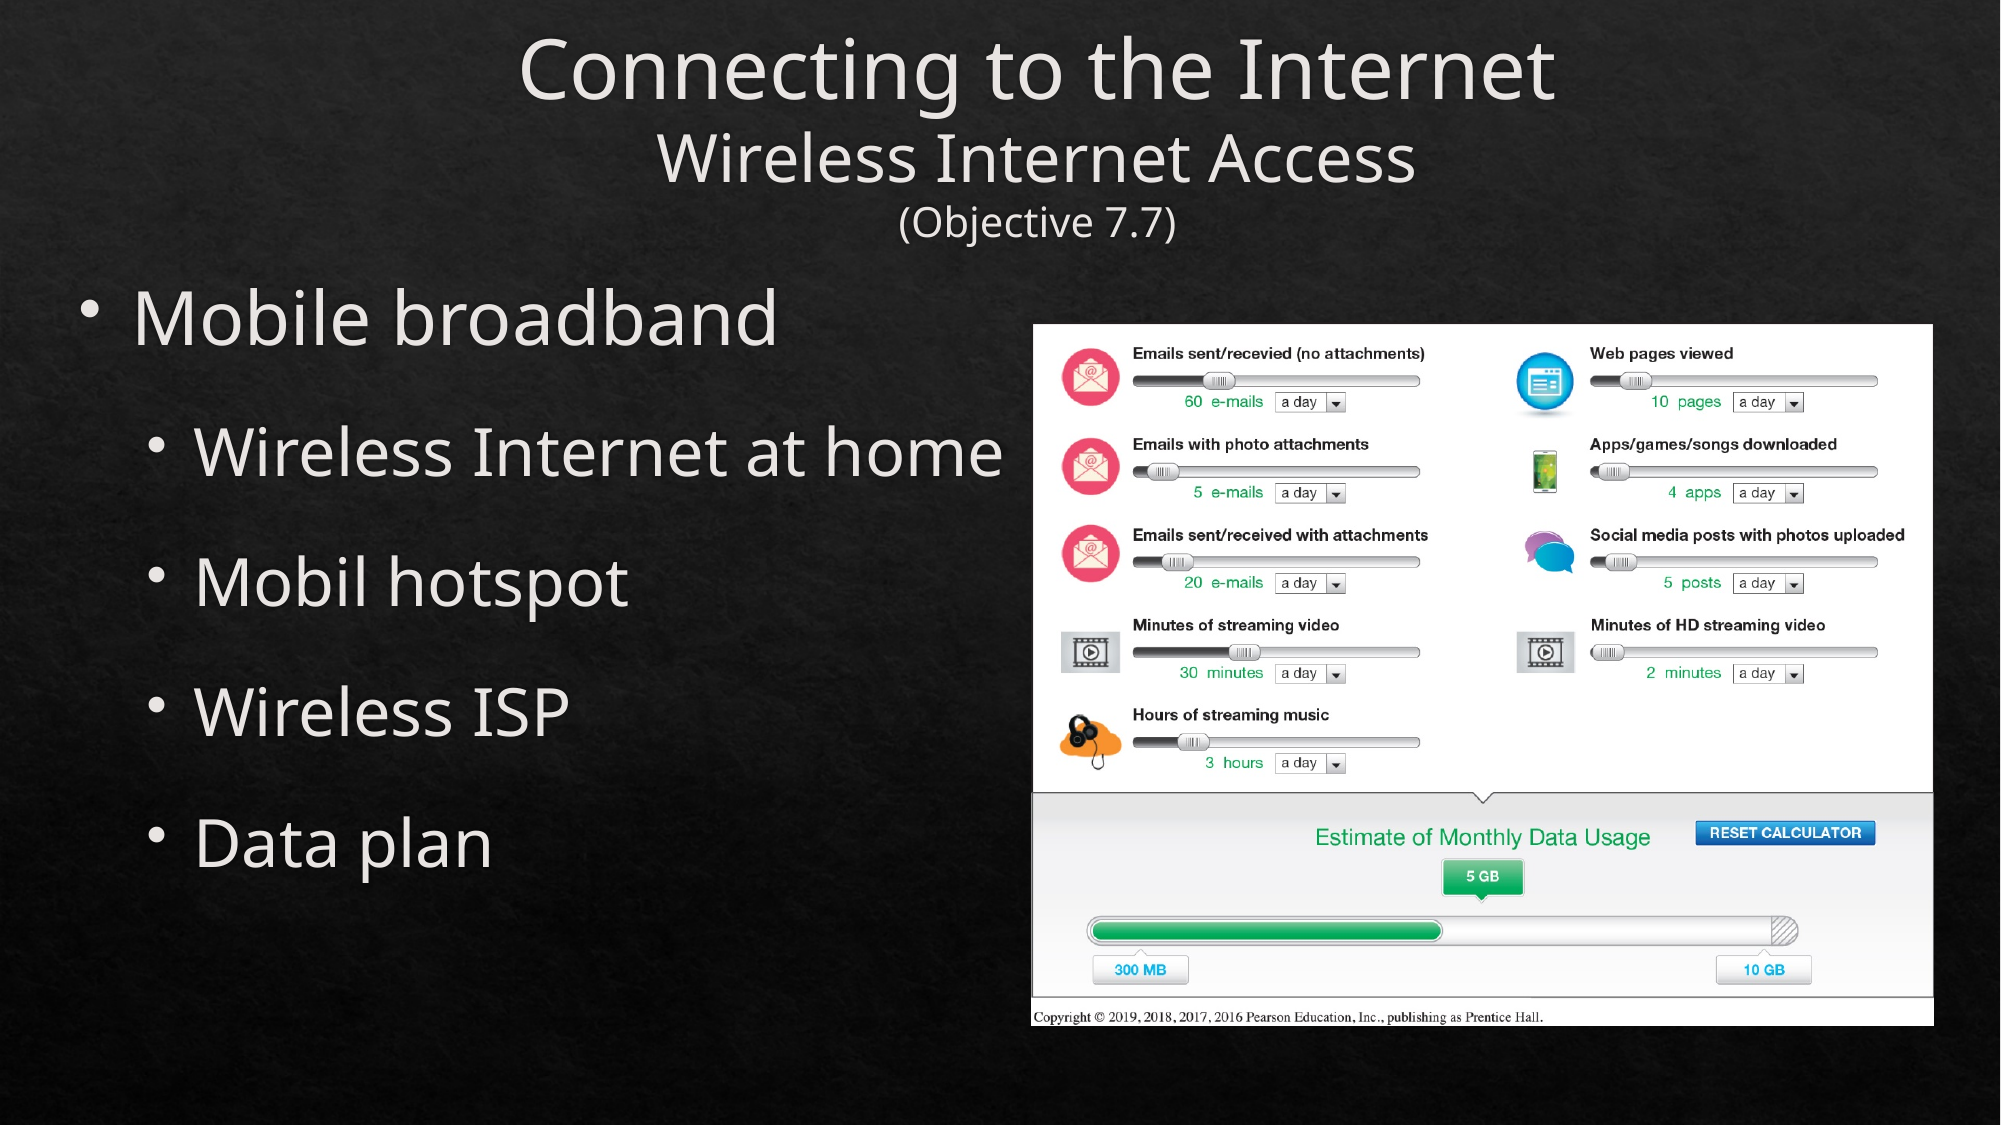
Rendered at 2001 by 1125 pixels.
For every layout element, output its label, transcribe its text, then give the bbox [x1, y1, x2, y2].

slide_number 17 [1724, 1039, 1849, 1045]
title Connecting to the Internet Wireless Internet Access (Objective 7.7) [324, 0, 1750, 263]
picture [1031, 322, 1935, 1027]
list Mobile broadband Wireless Internet at home Mobil hotspot Wireless ISP Data plan [60, 262, 1221, 1125]
